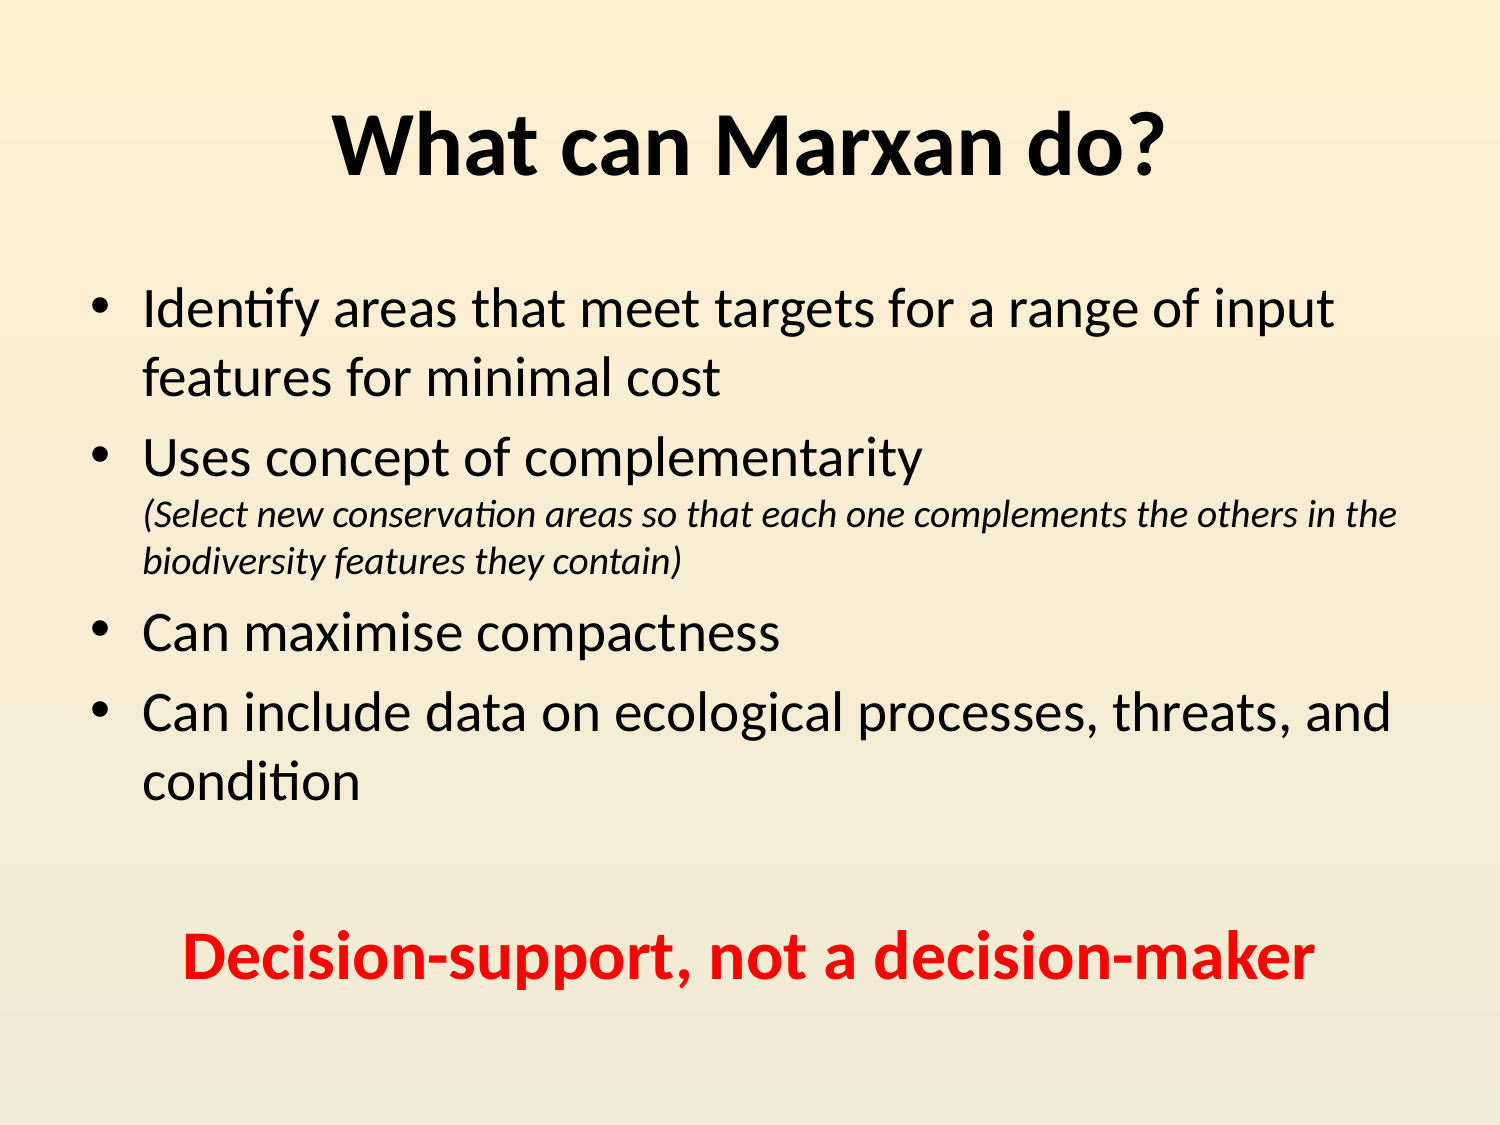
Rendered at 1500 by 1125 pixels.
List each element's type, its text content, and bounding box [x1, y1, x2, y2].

title What can Marxan do? [75, 45, 1425, 233]
list Identify areas that meet targets for a range of input features for minimal cost Uses concept of complementarity (Select new conservation areas so that each one complements the others in the biodiversity features they contain) Can maximise compactness Can include data on ecological processes, threats, and condition Decision-support, not a decision-maker [75, 262, 1425, 1005]
